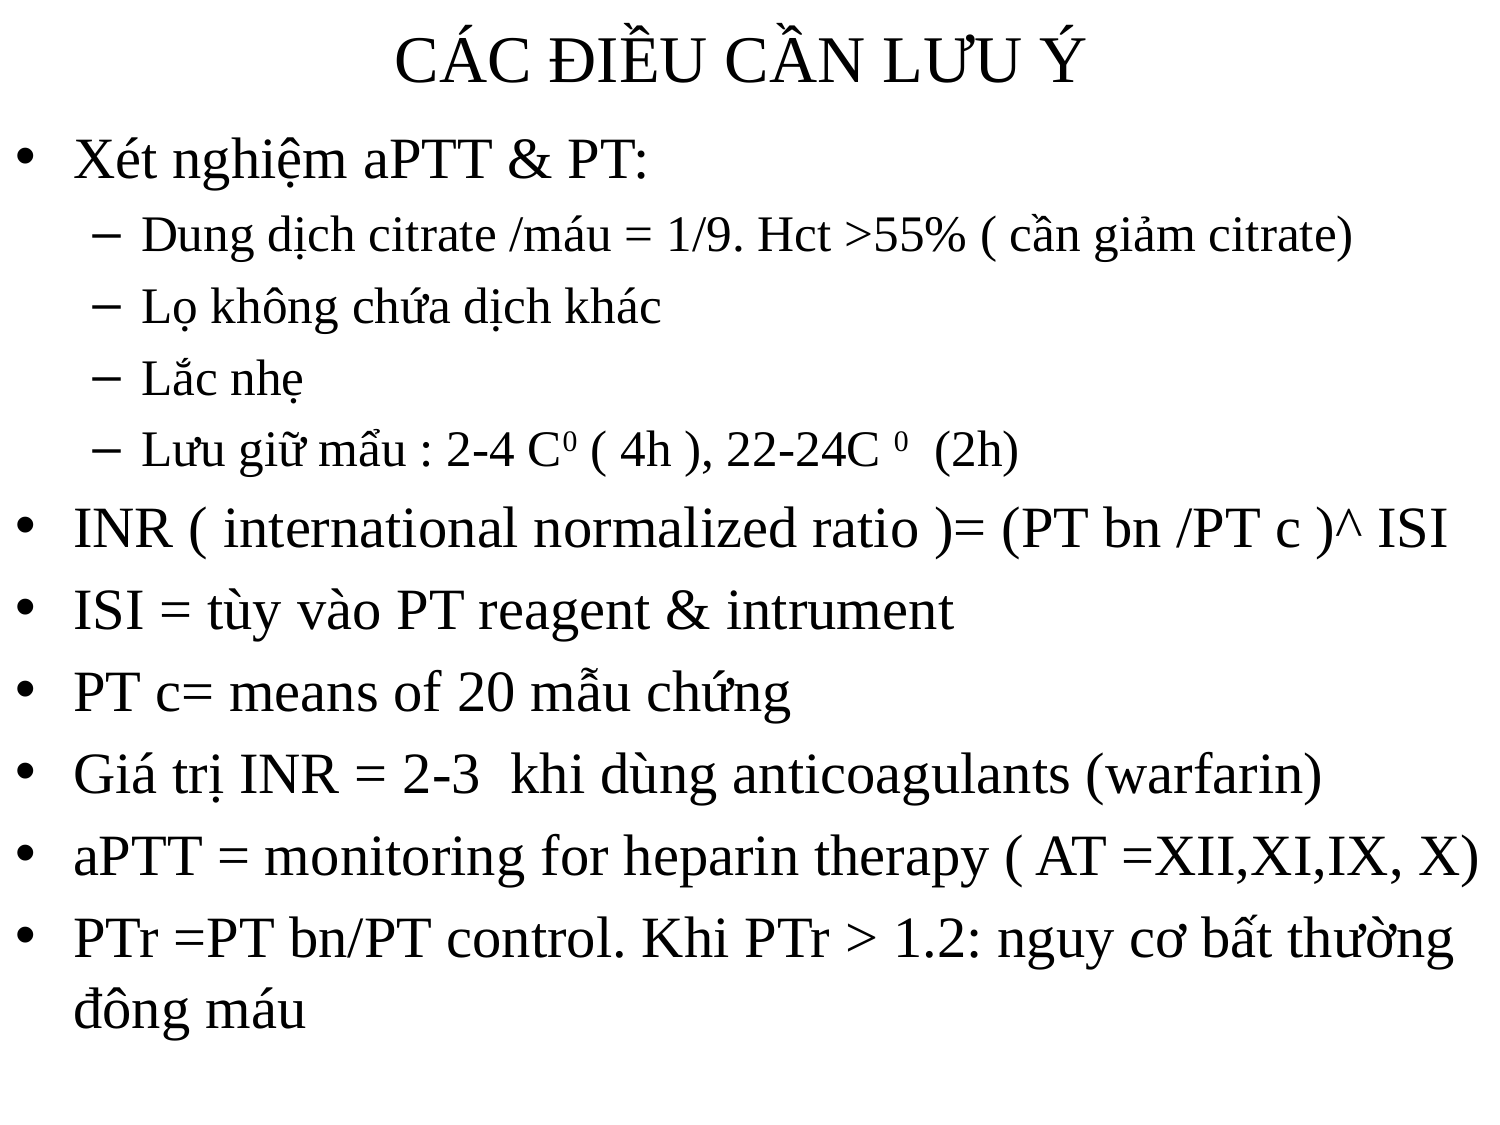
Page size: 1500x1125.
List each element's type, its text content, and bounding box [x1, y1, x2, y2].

list Xét nghiệm aPTT & PT: Dung dịch citrate /máu = 1/9. Hct >55% ( cần giảm citrate) Lọ không chứa dịch khác Lắc nhẹ Lưu giữ mẩu : 2-4 C0 ( 4h ), 22-24C 0 (2h) INR ( international normalized ratio )= (PT bn /PT c )^ ISI ISI = tùy vào PT reagent & intrument PT c= means of 20 mẫu chứng Giá trị INR = 2-3 khi dùng anticoagulants (warfarin) aPTT = monitoring for heparin therapy ( AT =XII,XI,IX, X) PTr =PT bn/PT control. Khi PTr > 1.2: nguy cơ bất thường đông máu [0, 112, 1500, 1075]
title CÁC ĐIỀU CẦN LƯU Ý [75, 0, 1425, 112]
